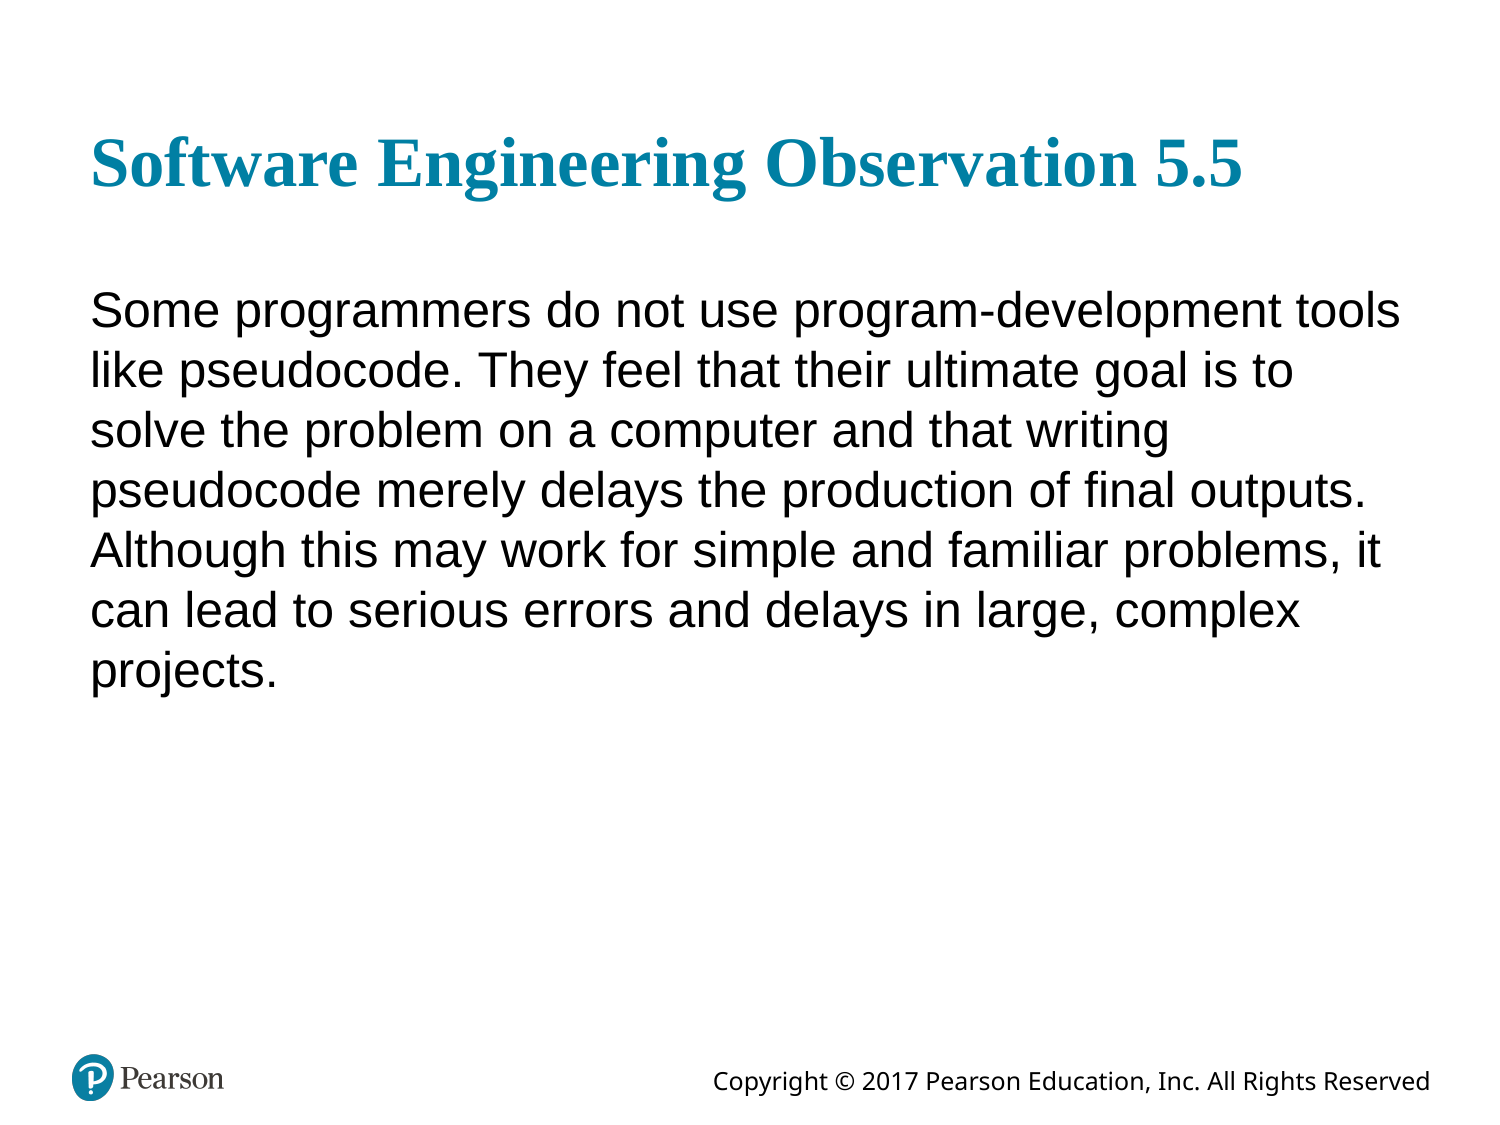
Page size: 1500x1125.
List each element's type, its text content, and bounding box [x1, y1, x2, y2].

picture [72, 1054, 88, 1070]
picture [72, 1087, 83, 1101]
picture [80, 1063, 106, 1088]
list Some programmers do not use program-development tools like pseudocode. They feel that their ultimate goal is to solve the problem on a computer and that writing pseudocode merely delays the production of final outputs. Although this may work for simple and familiar problems, it can lead to serious errors and delays in large, complex projects. [75, 262, 1425, 1005]
picture [98, 1054, 224, 1101]
title Software Engineering Observation 5.5 [75, 35, 1425, 216]
